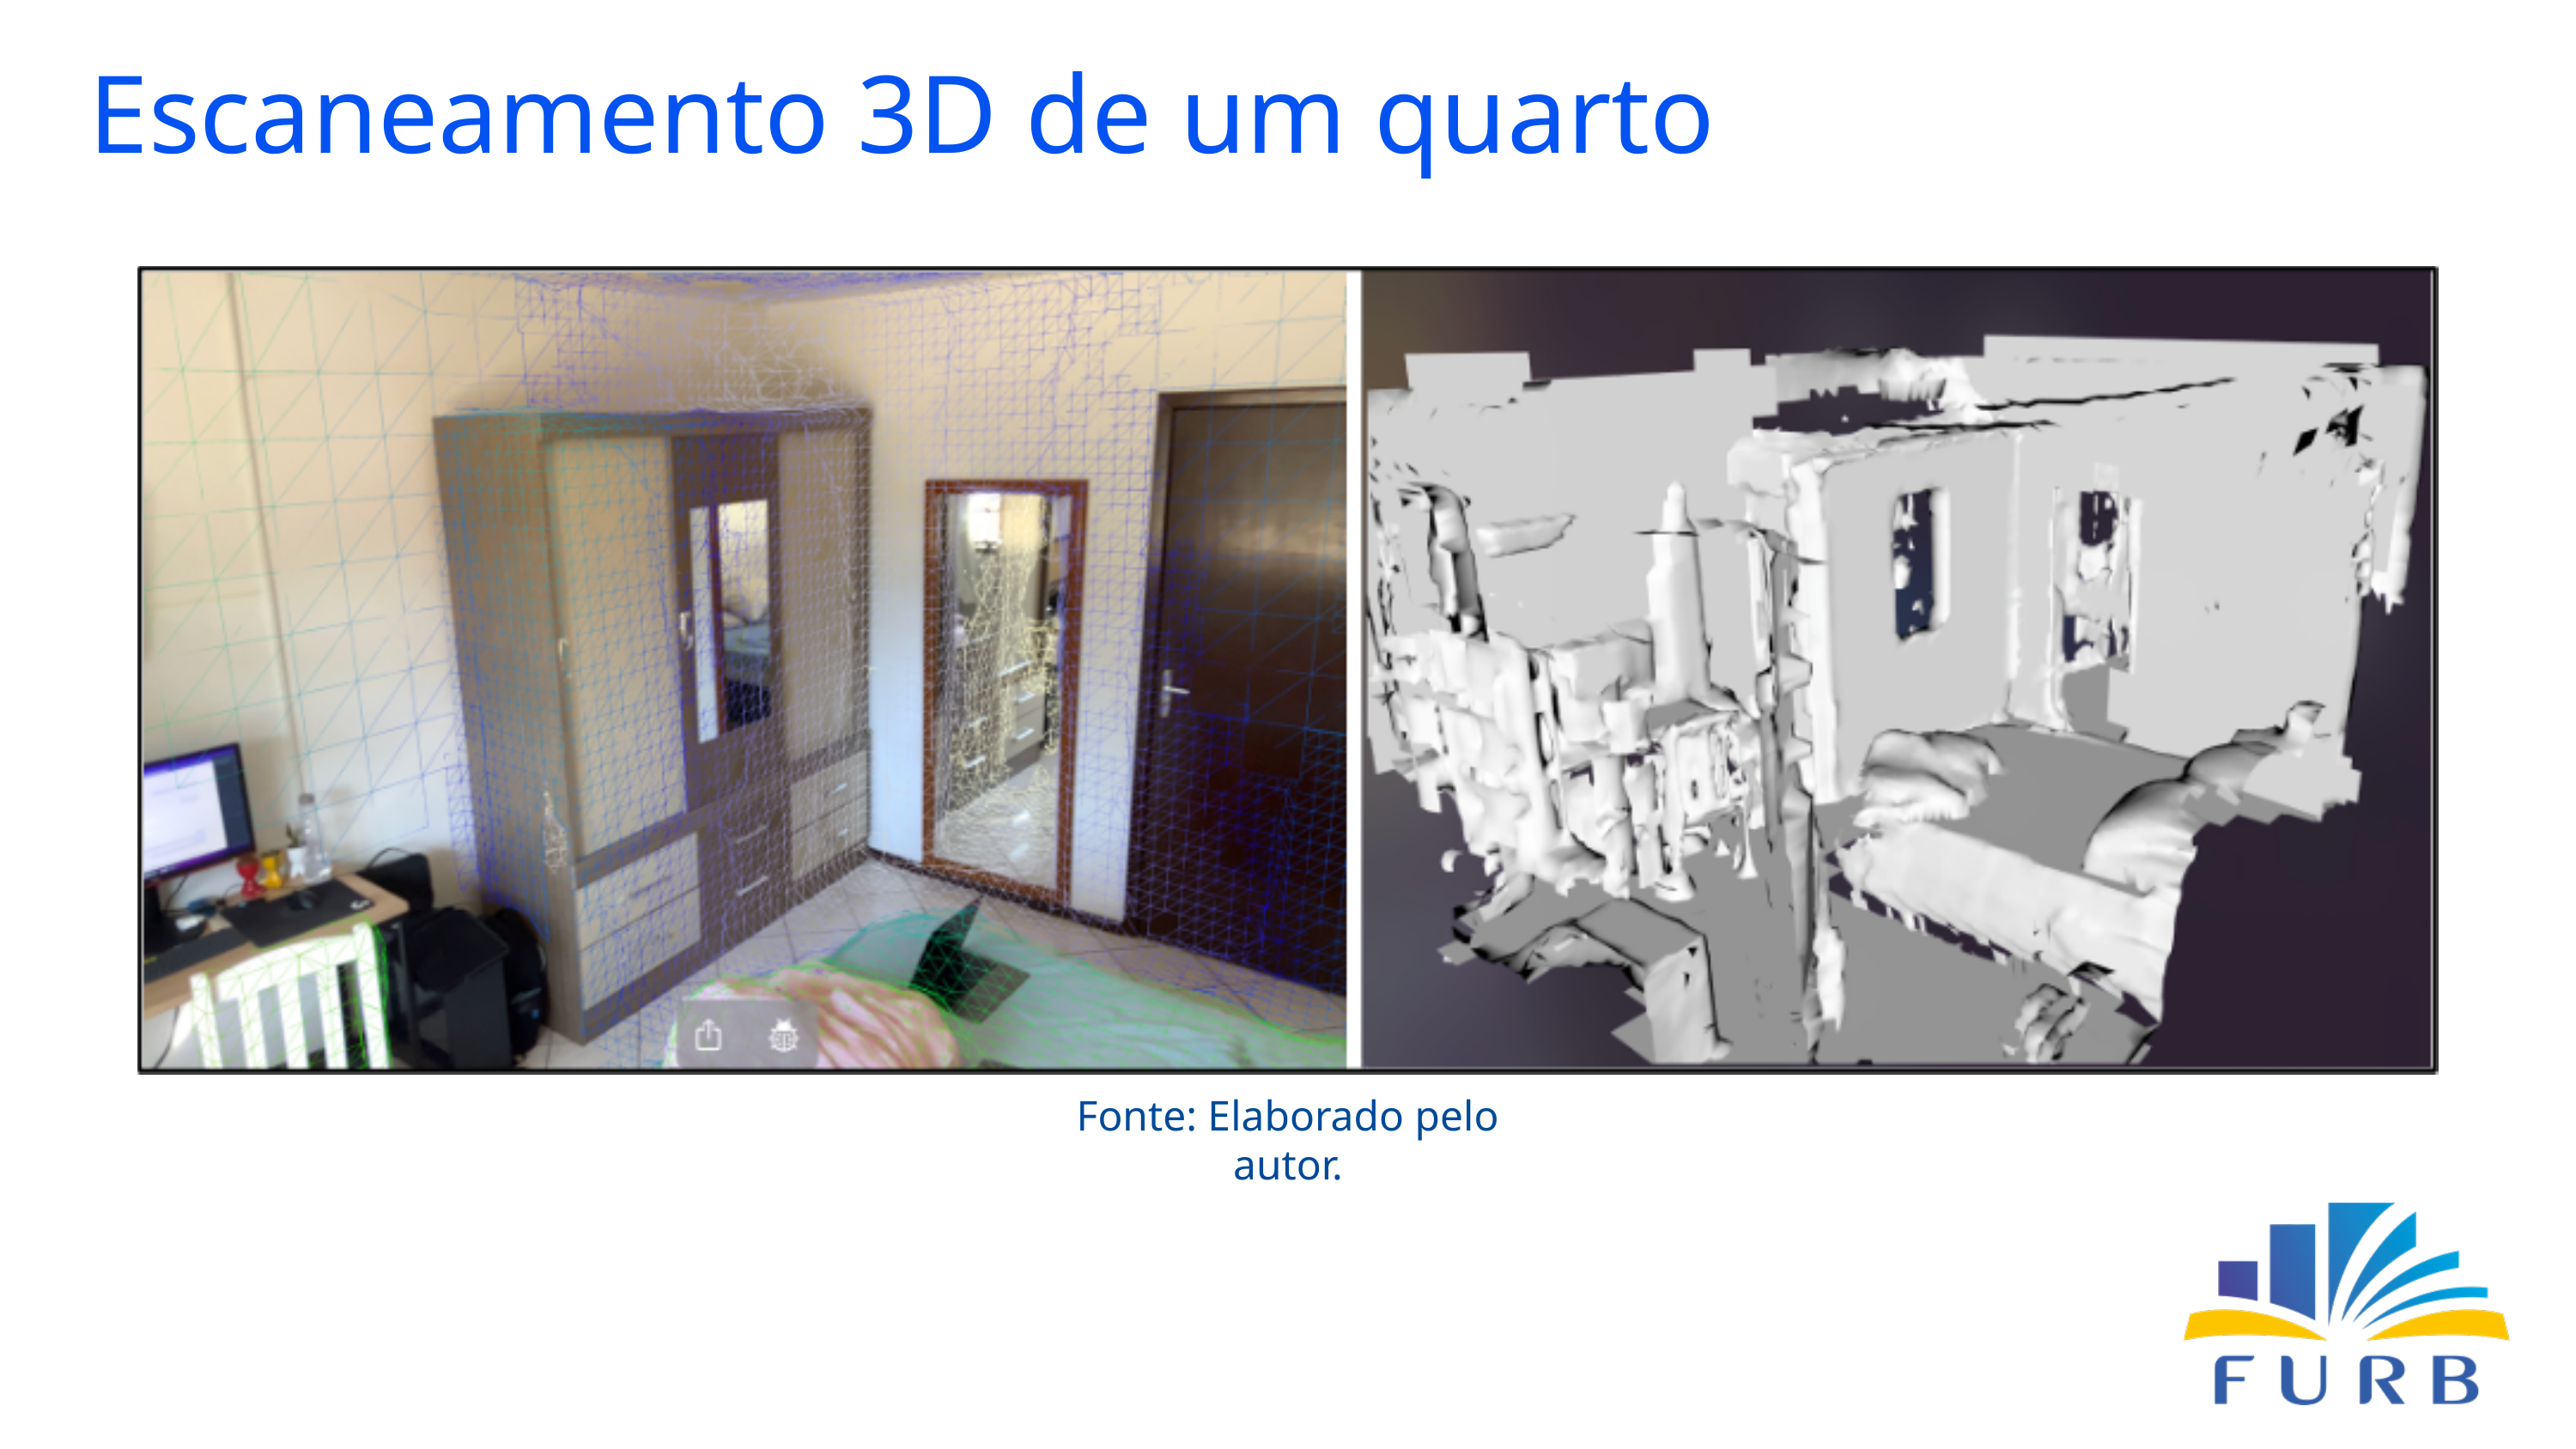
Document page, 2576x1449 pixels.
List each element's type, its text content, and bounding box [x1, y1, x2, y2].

picture [137, 266, 2439, 1075]
text_box Fonte: Elaborado pelo autor. [1025, 1089, 1551, 1189]
picture [2184, 1202, 2510, 1405]
text_box Escaneamento 3D de um quarto [88, 46, 2379, 175]
